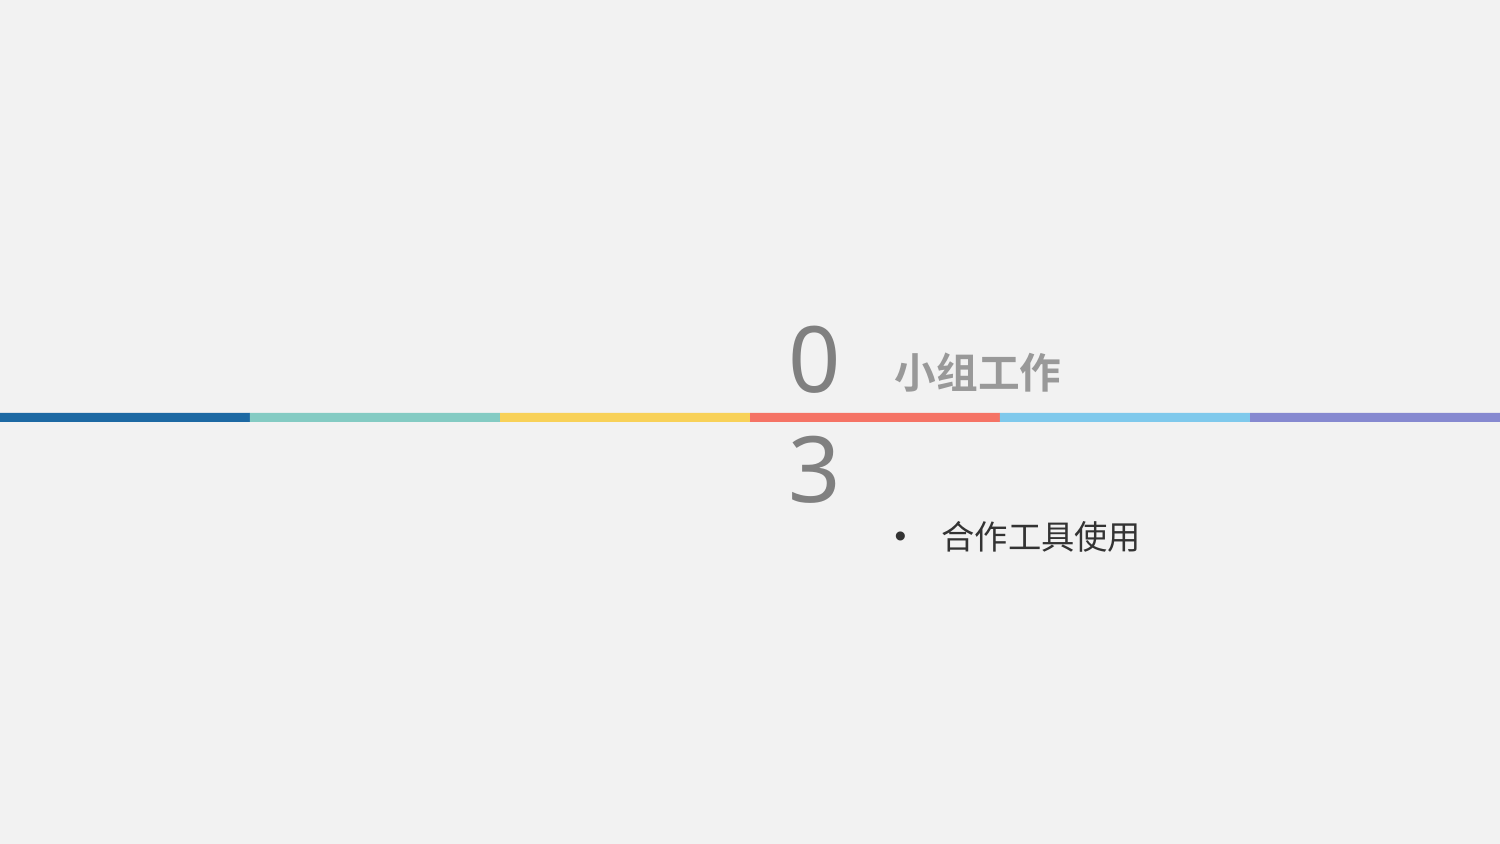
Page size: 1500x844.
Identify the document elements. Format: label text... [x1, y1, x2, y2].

text_box 03 [750, 293, 880, 411]
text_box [0, 412, 1500, 423]
text_box 03 [750, 430, 880, 529]
text_box 小组工作 [880, 339, 1294, 405]
text_box 合作工具使用 [879, 469, 1215, 564]
